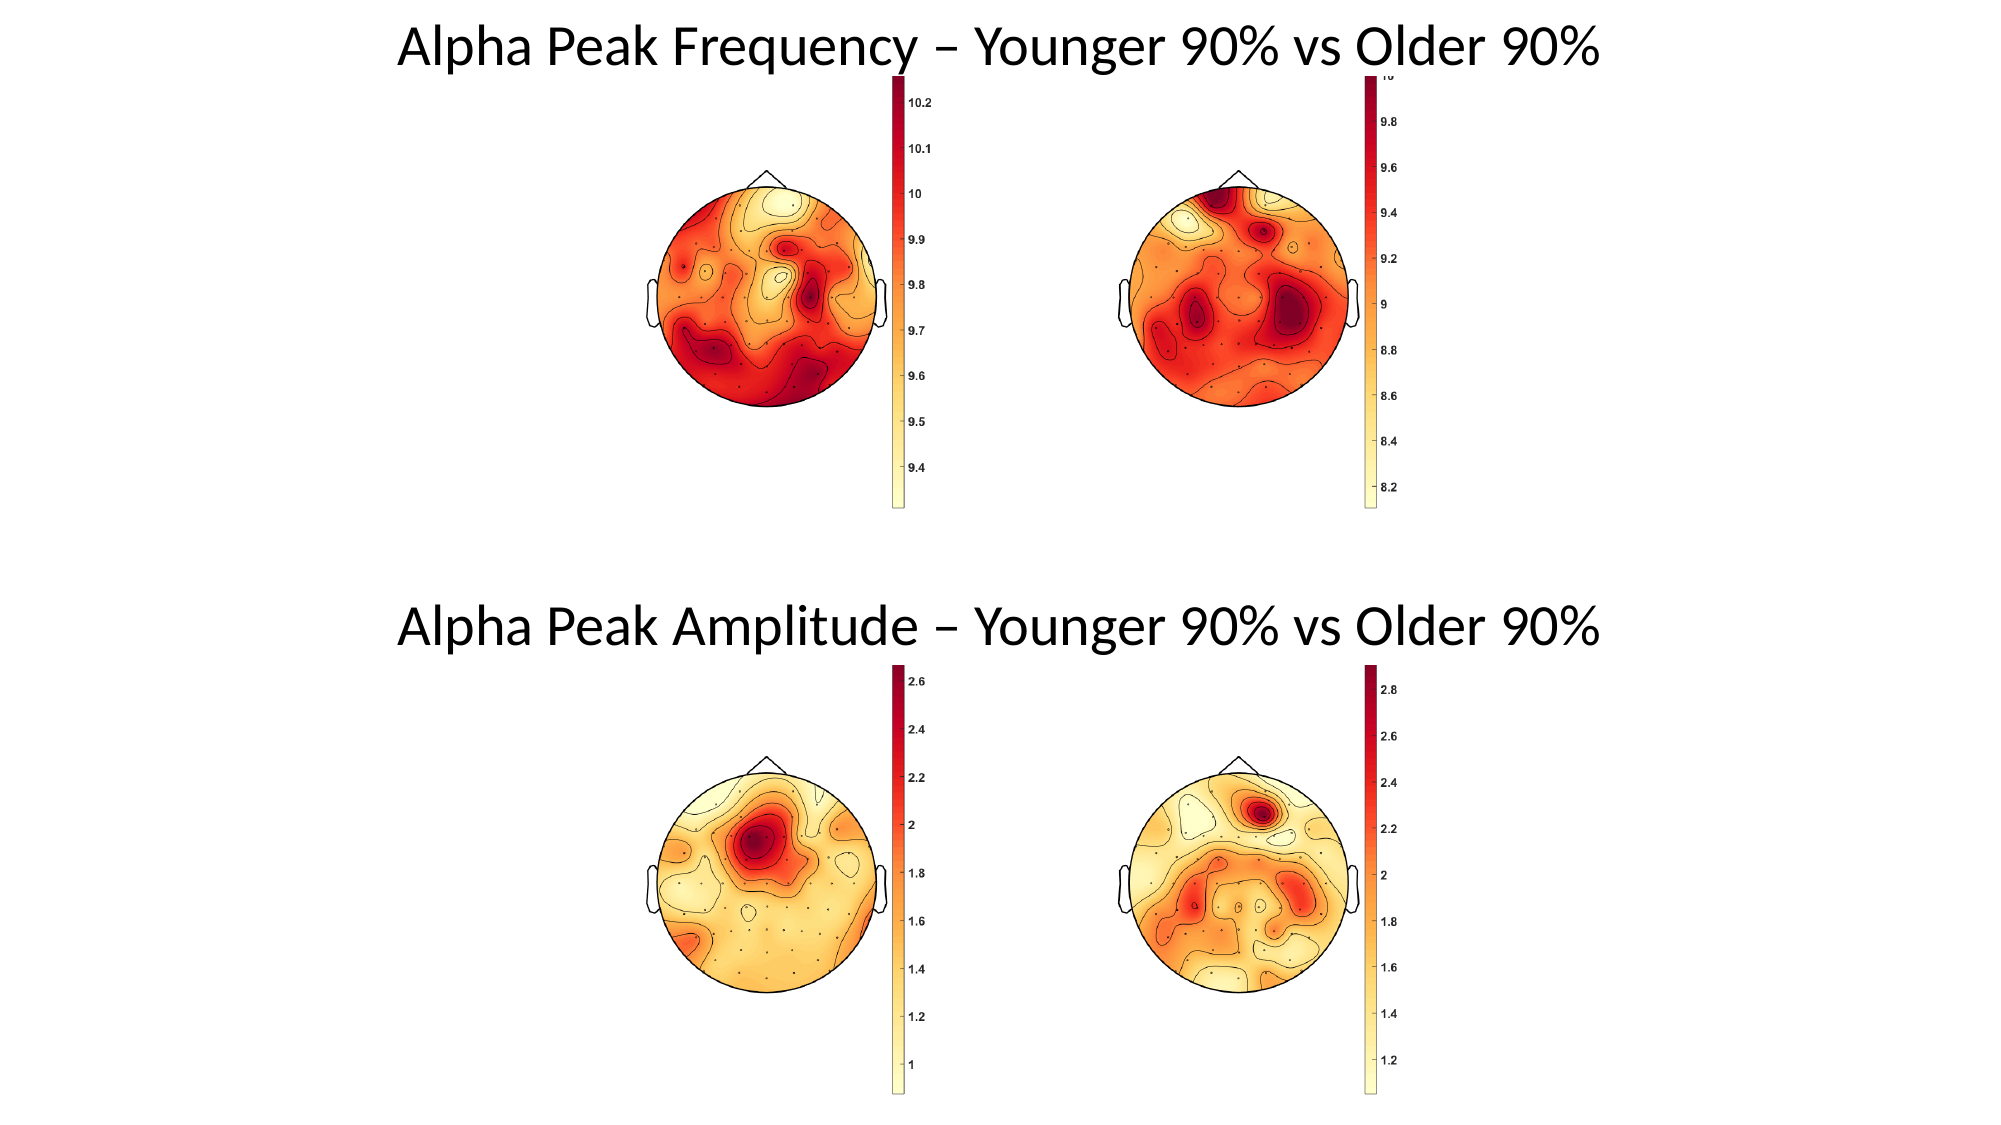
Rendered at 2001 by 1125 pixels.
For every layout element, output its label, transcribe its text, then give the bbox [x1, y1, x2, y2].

picture [464, 76, 1536, 520]
text_box Alpha Peak Frequency – Younger 90% vs Older 90% [383, 0, 1617, 85]
text_box Alpha Peak Amplitude – Younger 90% vs Older 90% [382, 579, 1617, 665]
picture [464, 665, 1536, 1104]
